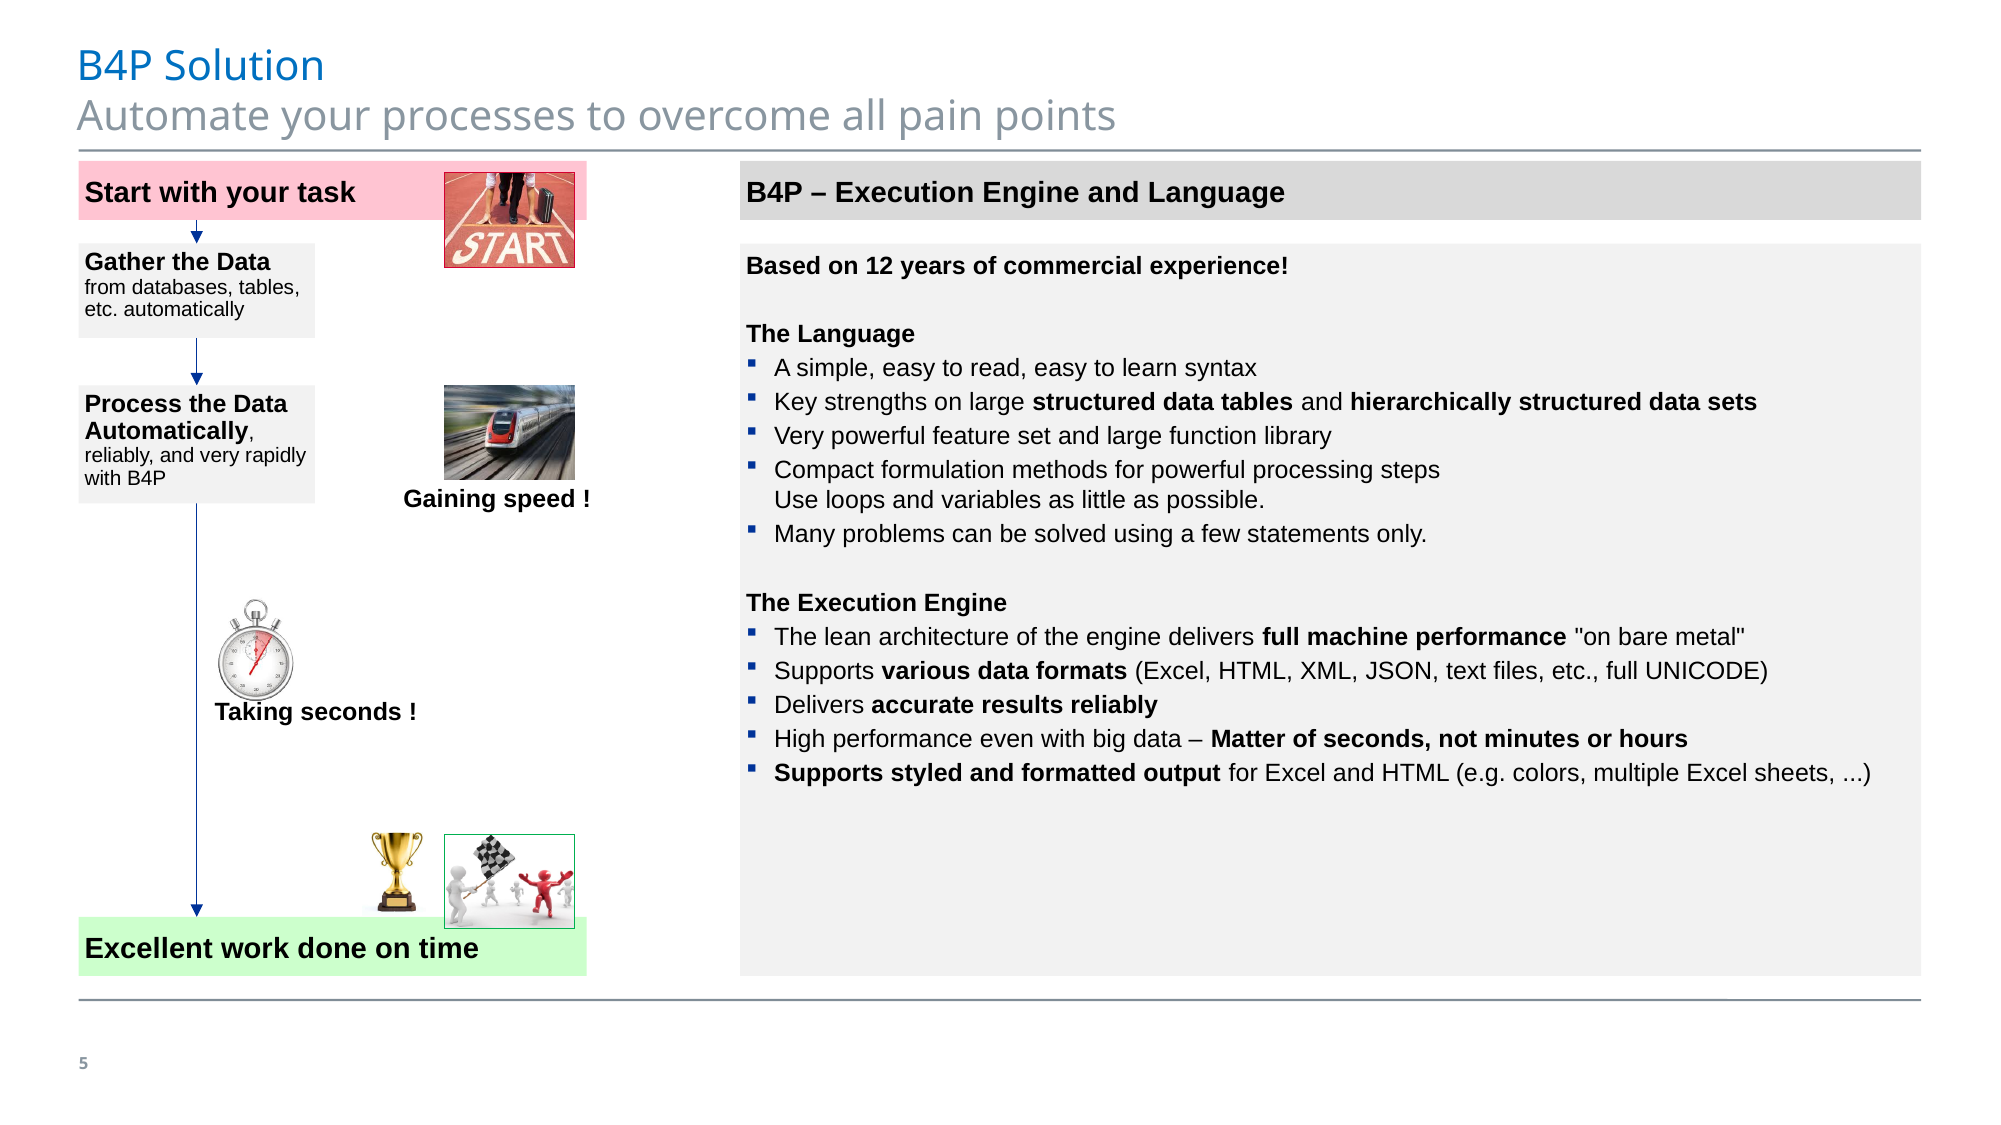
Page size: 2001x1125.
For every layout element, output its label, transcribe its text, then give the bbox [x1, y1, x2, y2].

text_box Gather the Data from databases, tables, etc. automatically [77, 241, 317, 340]
text_box Start with your task [77, 159, 589, 222]
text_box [214, 593, 298, 705]
text_box Taking seconds ! [206, 678, 506, 742]
text_box B4P – Execution Engine and Language [738, 159, 1923, 222]
text_box Gaining speed ! [395, 466, 612, 529]
picture [361, 823, 434, 918]
text_box Based on 12 years of commercial experience! The Language A simple, easy to read, easy to learn syntax Key strengths on large structured data tables and hierarchically structured data sets Very powerful feature set and large function library Compact formulation methods for powerful processing steps Use loops and variables as little as possible. Many problems can be solved using a few statements only. The Execution Engine The lean architecture of the engine delivers full machine performance "on bare metal" Supports various data formats (Excel, HTML, XML, JSON, text files, etc., full UNICODE) Delivers accurate results reliably High performance even with big data – Matter of seconds, not minutes or hours Supports styled and formatted output for Excel and HTML (e.g. colors, multiple Excel sheets, ...) [738, 241, 1923, 978]
picture [444, 172, 575, 268]
picture [444, 833, 575, 929]
text_box Process the Data Automatically, reliably, and very rapidly with B4P [77, 383, 317, 505]
text_box Excellent work done on time [77, 915, 589, 978]
title B4P Solution Automate your processes to overcome all pain points [76, 30, 1920, 149]
picture [444, 385, 575, 480]
